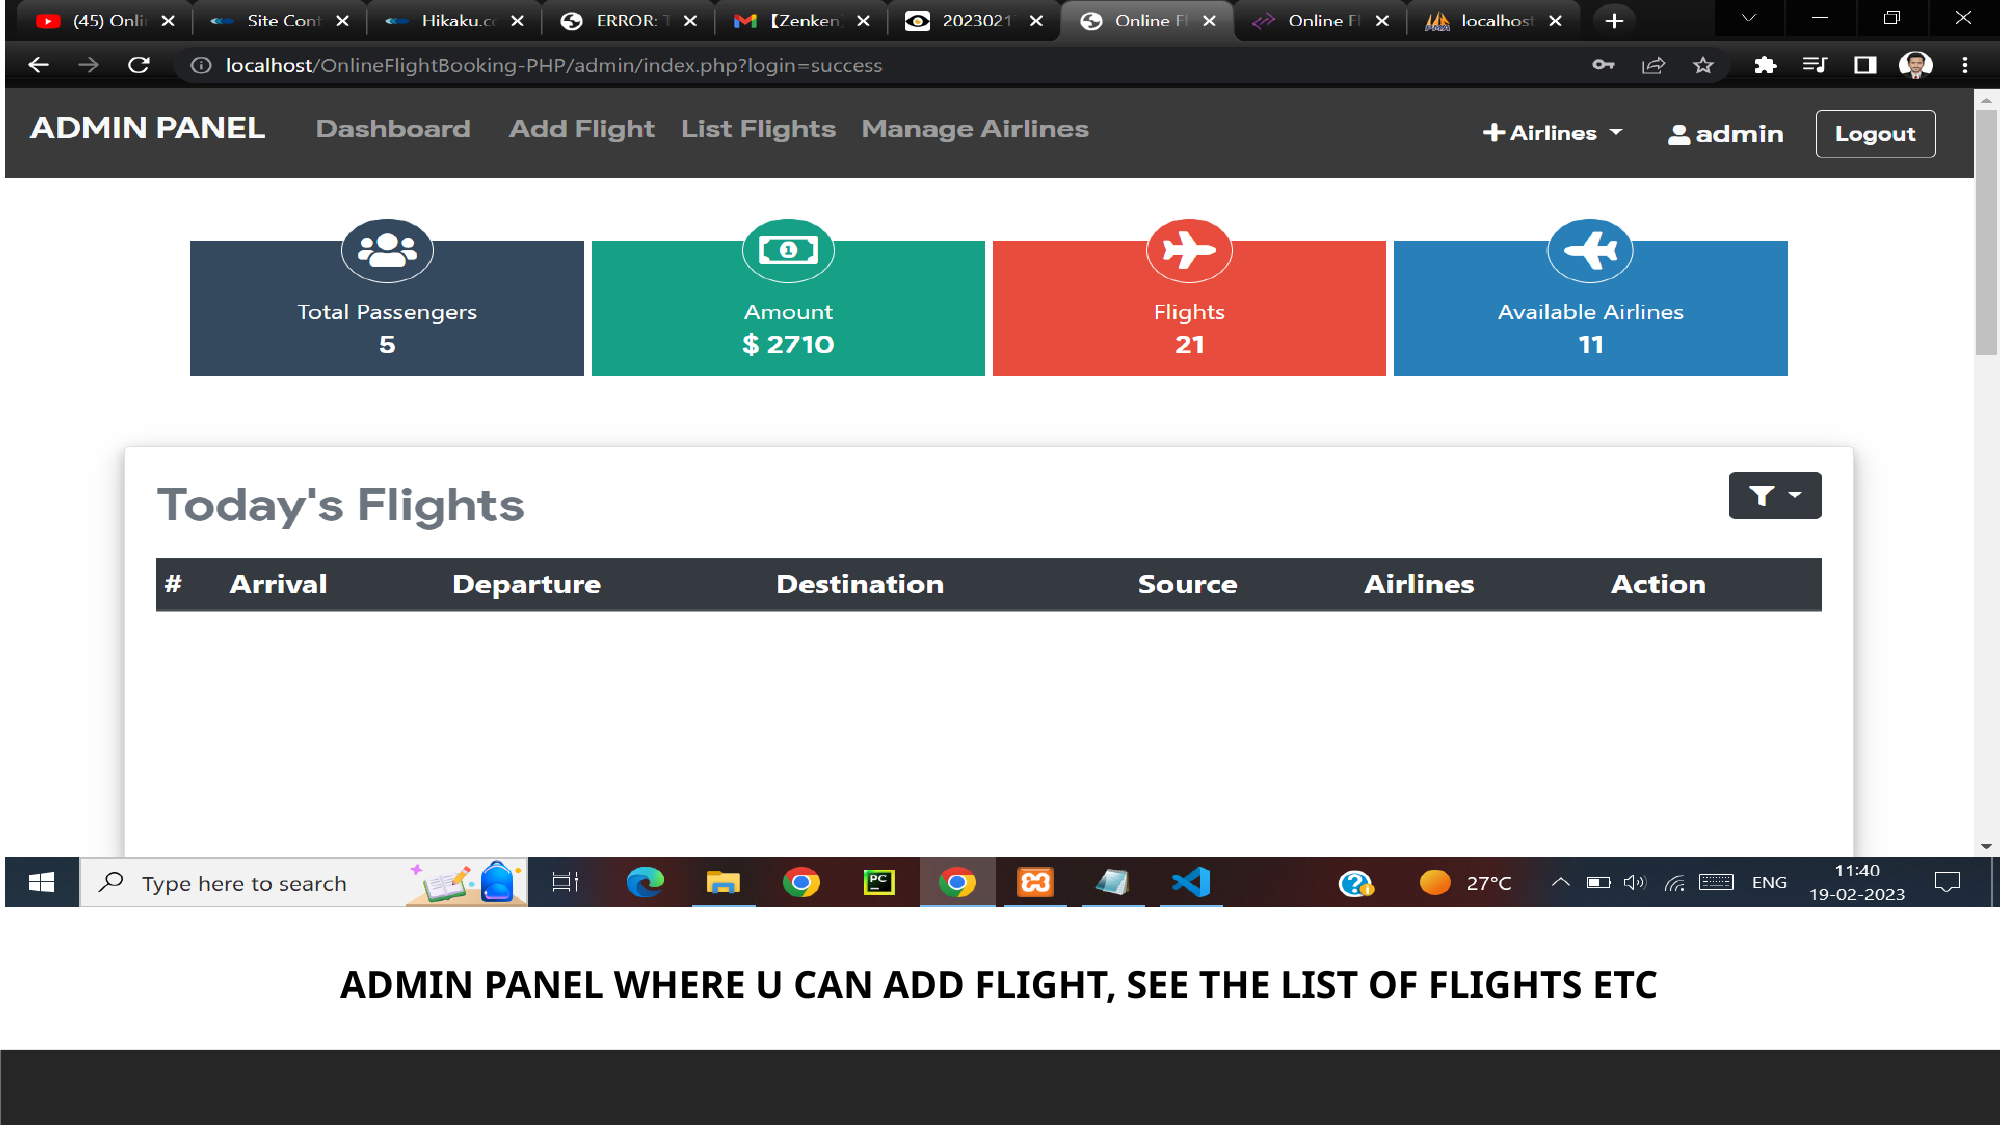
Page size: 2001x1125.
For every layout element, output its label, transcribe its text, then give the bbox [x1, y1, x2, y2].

text_box ADMIN PANEL WHERE U CAN ADD FLIGHT, SEE THE LIST OF FLIGHTS ETC [325, 953, 1675, 1013]
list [5, 0, 2000, 907]
